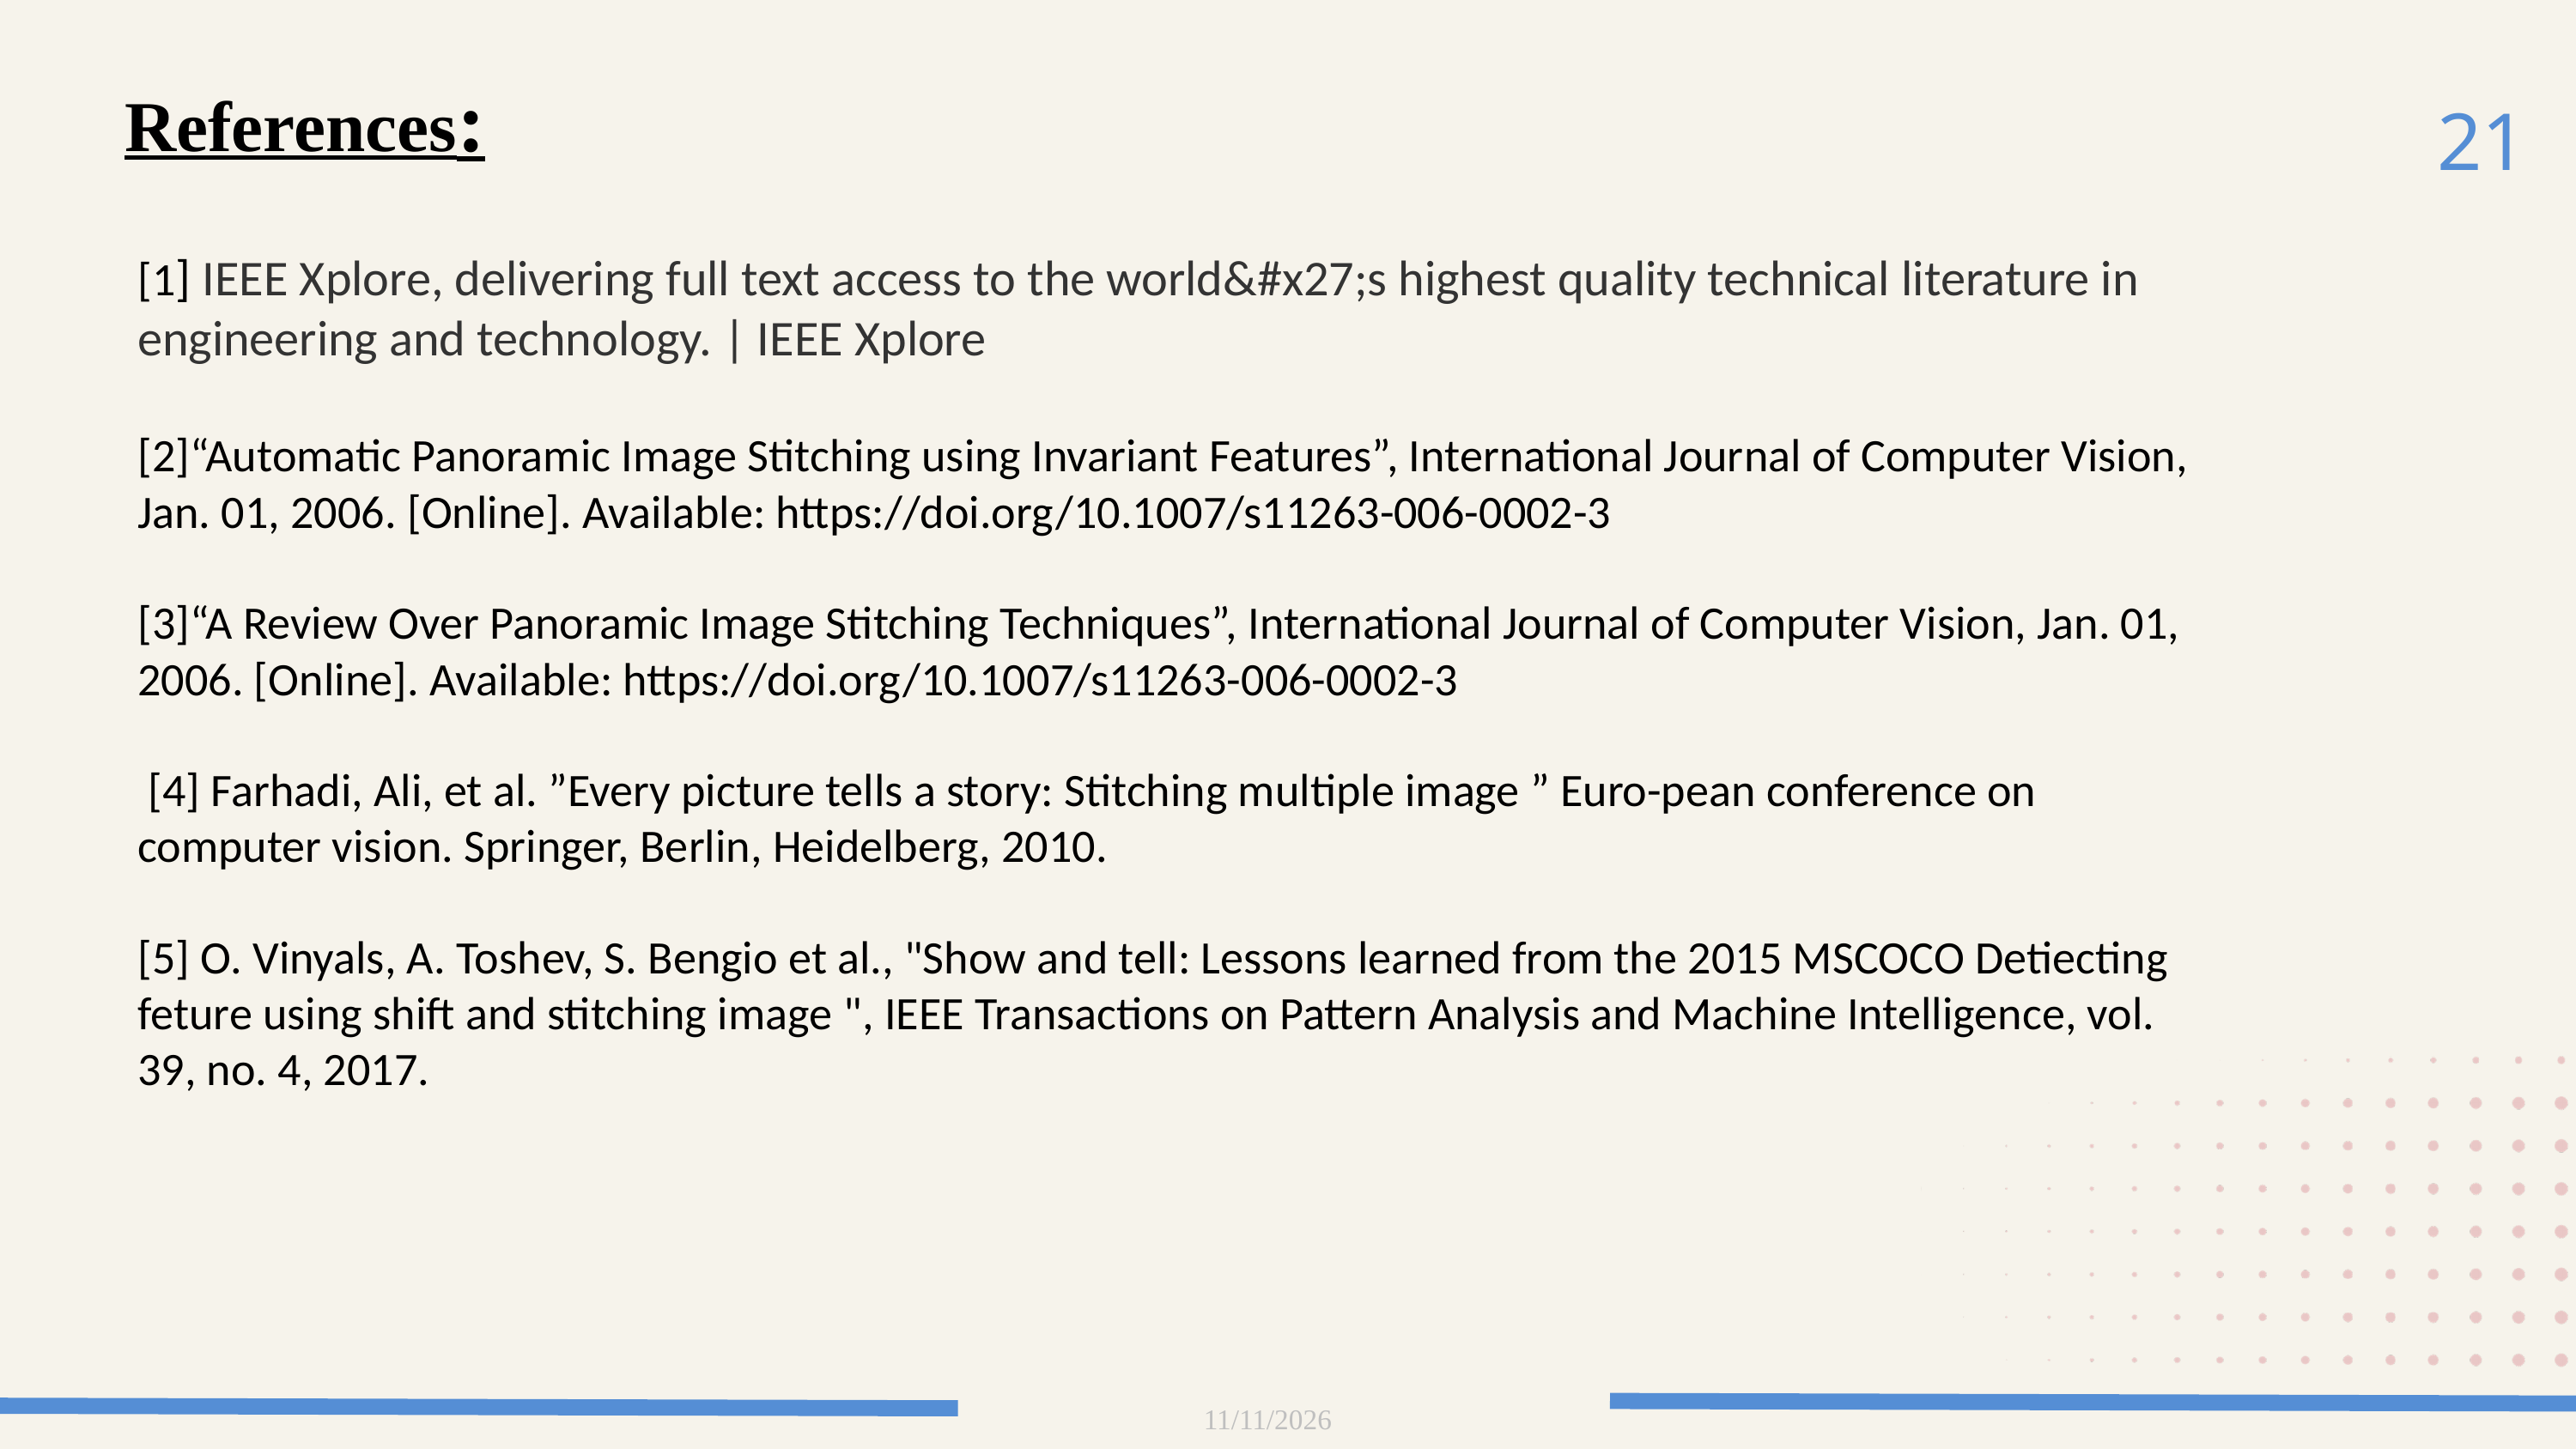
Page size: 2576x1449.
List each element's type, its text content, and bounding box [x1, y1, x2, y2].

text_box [2372, 0, 2576, 236]
text_box References: [125, 65, 2365, 169]
text_box 6/30/2024 [1111, 1367, 1425, 1435]
text_box [1921, 1056, 2576, 1406]
text_box [1] IEEE Xplore, delivering full text access to the world&#x27;s highest quality technical literature in engineering and technology. | IEEE Xplore [2]“Automatic Panoramic Image Stitching using Invariant Features”, International Journal of Computer Vision, Jan. 01, 2006. [Online]. Available: https://doi.org/10.1007/s11263-006-0002-3 [3]“A Review Over Panoramic Image Stitching Techniques”, International Journal of Computer Vision, Jan. 01, 2006. [Online]. Available: https://doi.org/10.1007/s11263-006-0002-3 [4] Farhadi, Ali, et al. ”Every picture tells a story: Stitching multiple image ” Euro-pean conference on computer vision. Springer, Berlin, Heidelberg, 2010. [5] O. Vinyals, A. Toshev, S. Bengio et al., "Show and tell: Lessons learned from the 2015 MSCOCO Detiecting feture using shift and stitching image ", IEEE Transactions on Pattern Analysis and Machine Intelligence, vol. 39, no. 4, 2017. [125, 239, 2222, 1213]
